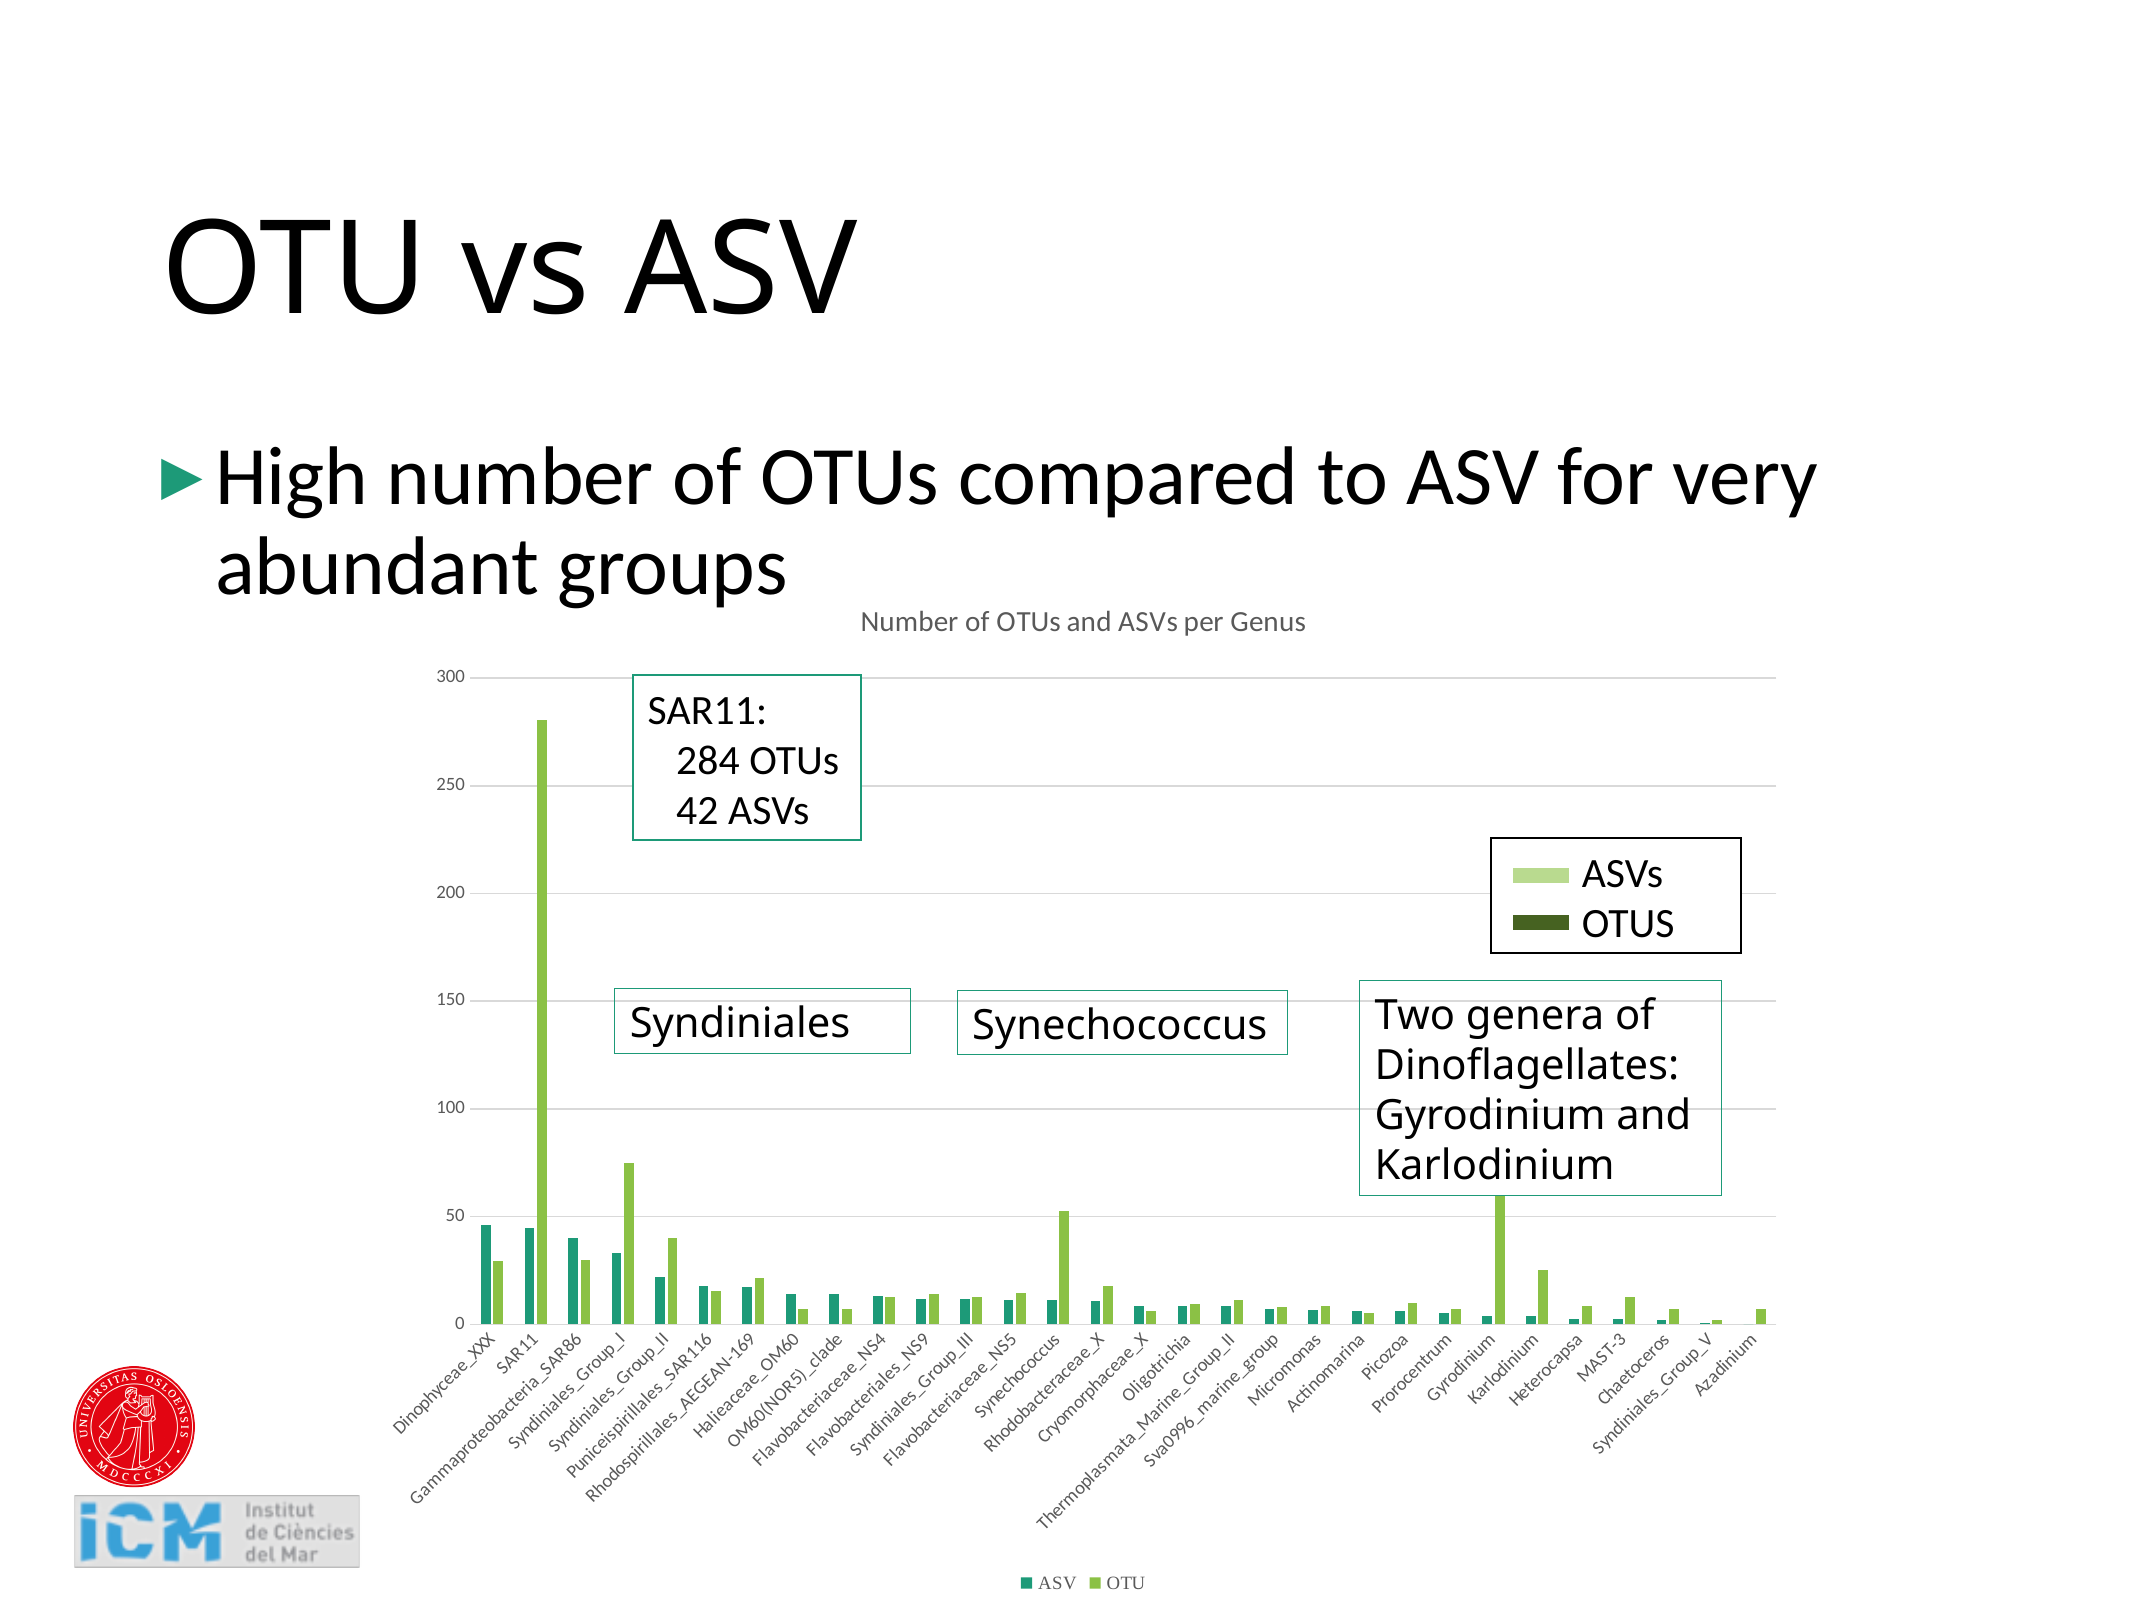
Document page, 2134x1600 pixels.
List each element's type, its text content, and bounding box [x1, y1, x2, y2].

chart [361, 572, 1806, 1600]
picture [73, 1366, 362, 1570]
list High number of OTUs compared to ASV for very abundant groups [146, 425, 1987, 1442]
title OTU vs ASV [146, 116, 1987, 425]
